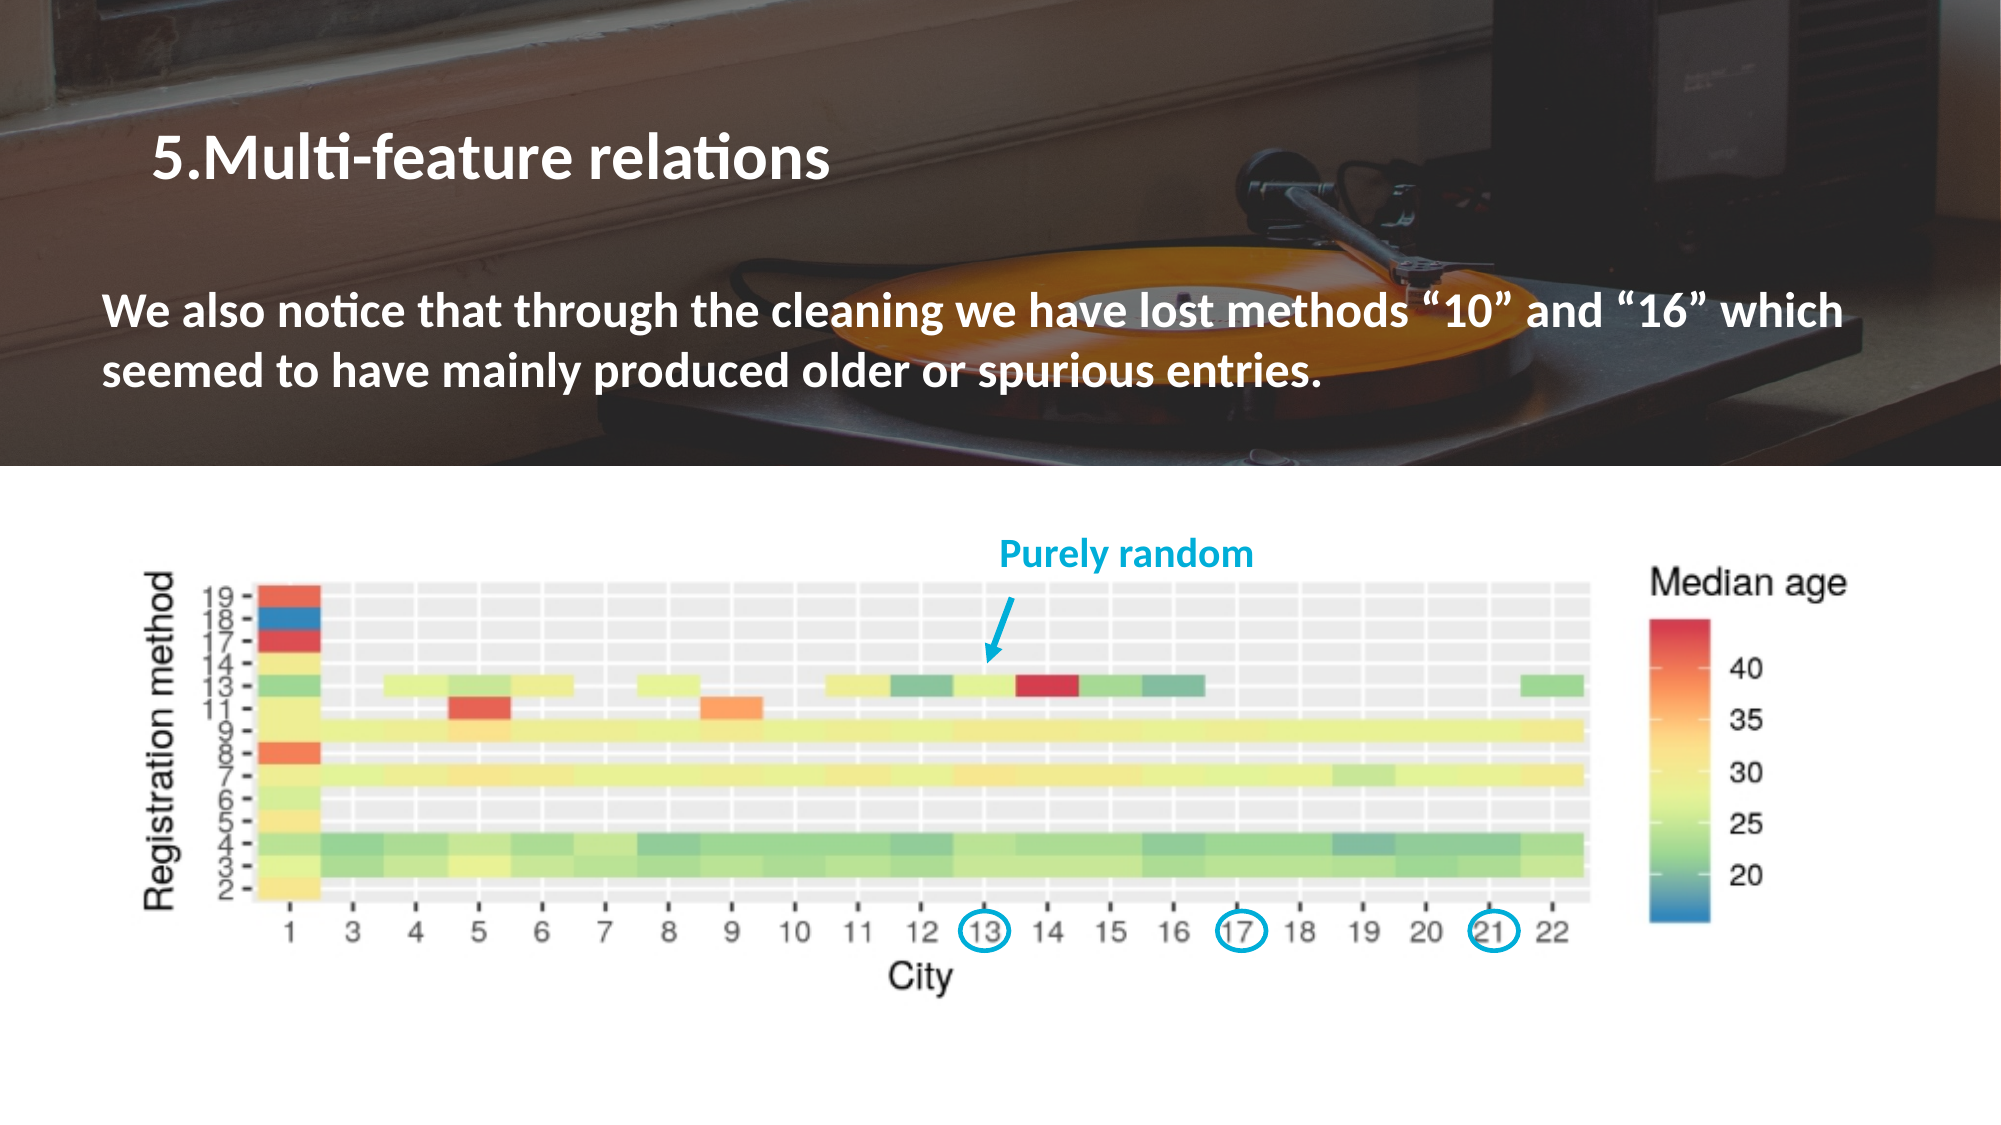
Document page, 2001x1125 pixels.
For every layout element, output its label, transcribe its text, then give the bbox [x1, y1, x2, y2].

picture [99, 556, 1929, 1013]
picture [1205, 556, 1213, 563]
text_box Purely random [984, 518, 1439, 556]
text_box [987, 597, 1012, 664]
picture [0, 0, 2001, 466]
picture [1029, 556, 1035, 563]
picture [1183, 556, 1190, 562]
